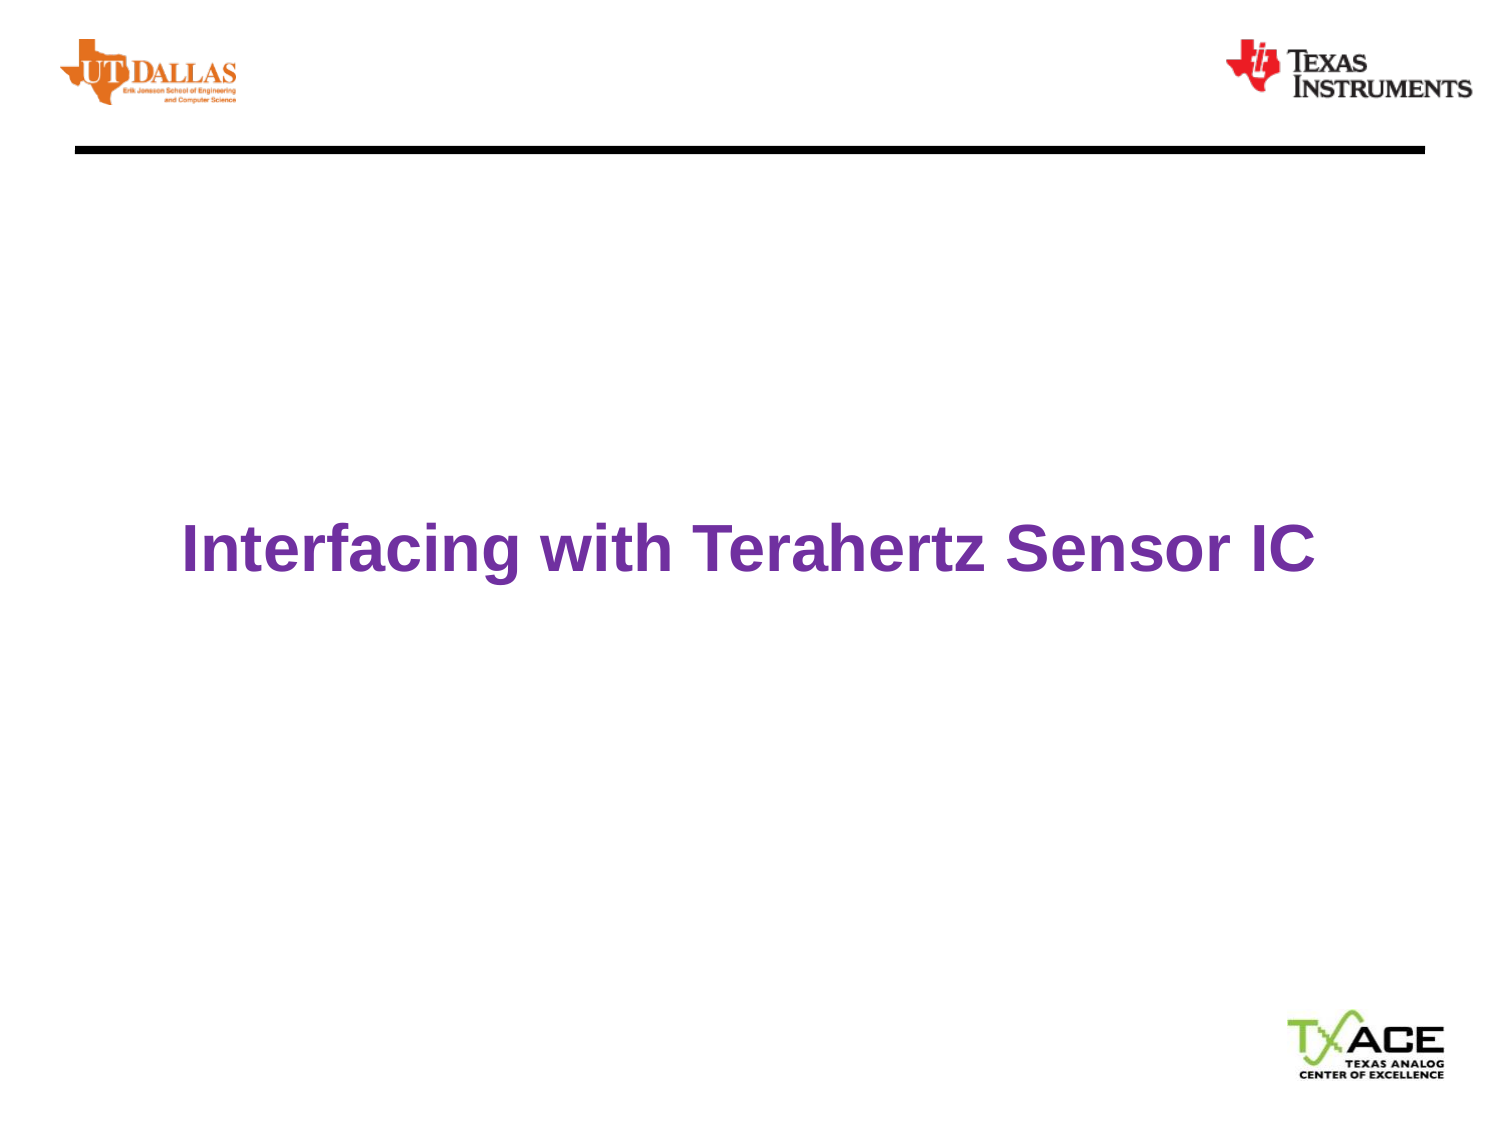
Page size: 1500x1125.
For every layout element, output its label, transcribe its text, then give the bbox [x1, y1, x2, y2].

picture [60, 39, 236, 105]
picture [1287, 1008, 1445, 1082]
list Interfacing with Terahertz Sensor IC [56, 425, 1444, 686]
picture [1224, 12, 1476, 126]
